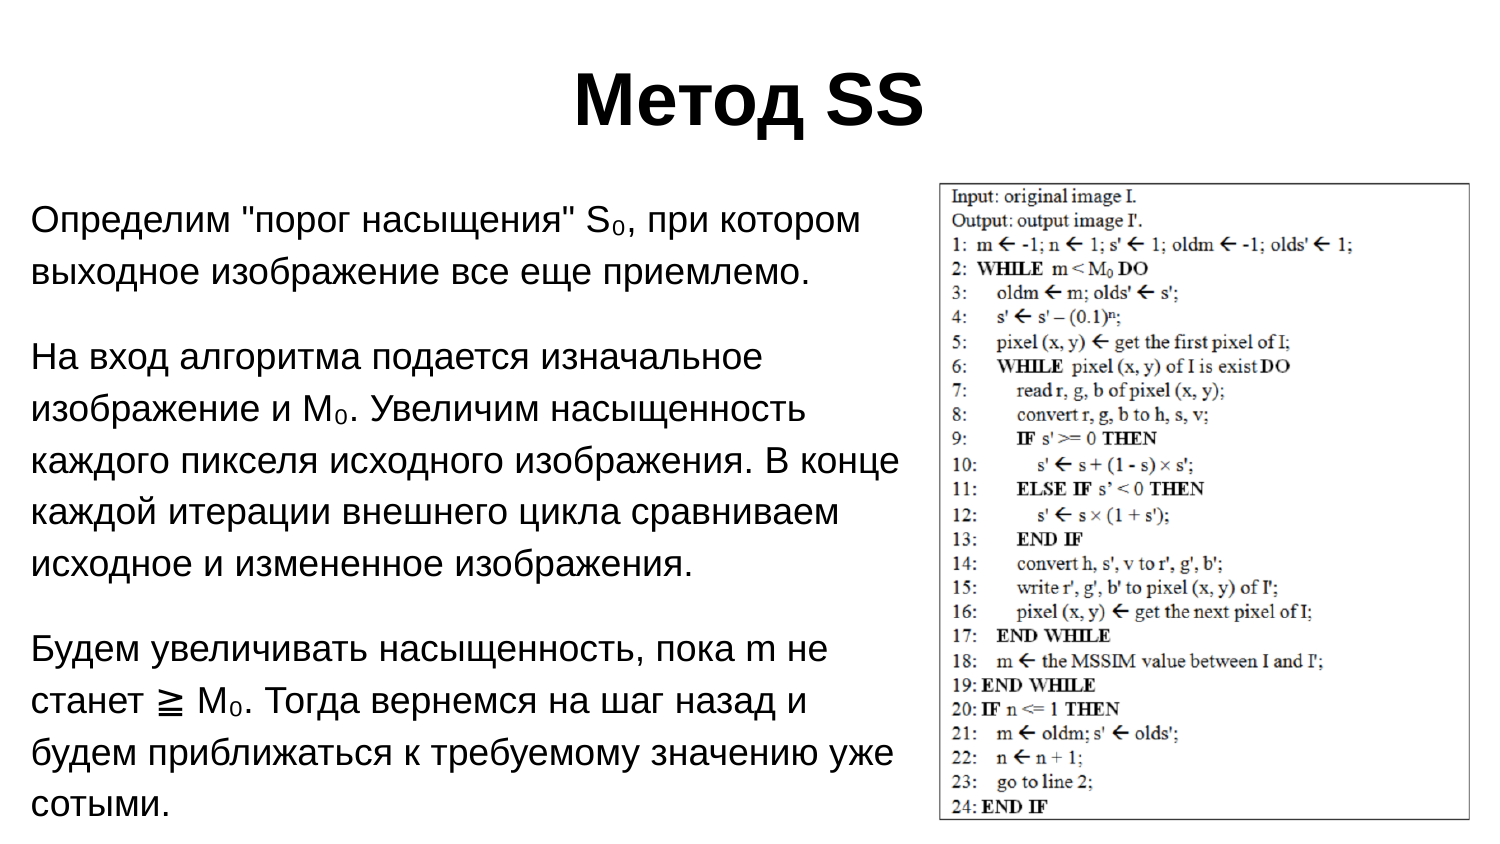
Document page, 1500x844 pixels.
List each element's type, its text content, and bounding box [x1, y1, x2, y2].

picture [921, 172, 1479, 828]
list Определим "порог насыщения" S₀, при котором выходное изображение все еще приемлемо. На вход алгоритма подается изначальное изображение и M₀. Увеличим насыщенность каждого пикселя исходного изображения. В конце каждой итерации внешнего цикла сравниваем исходное и измененное изображения. Будем увеличивать насыщенность, пока m не станет ≧ M₀. Тогда вернемся на шаг назад и будем приближаться к требуемому значению уже сотыми. [15, 173, 919, 790]
title Метод SS [0, 35, 1500, 130]
